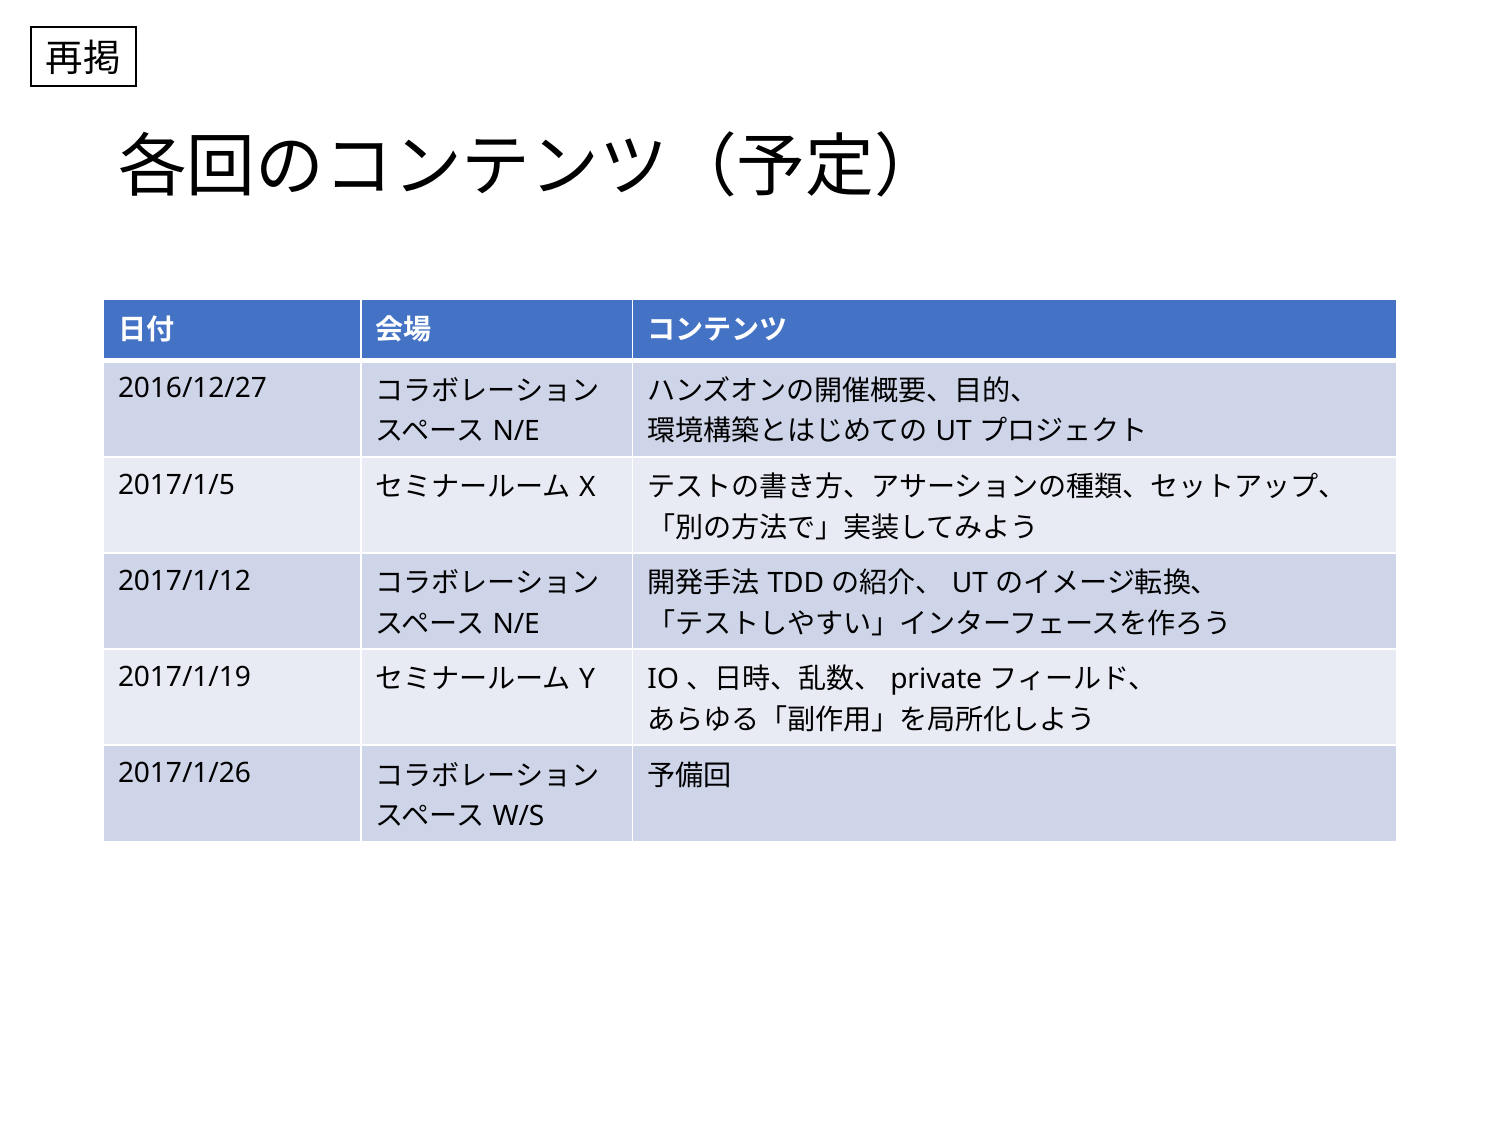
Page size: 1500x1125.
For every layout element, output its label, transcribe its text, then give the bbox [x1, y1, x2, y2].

table_cell テストの書き方、アサーションの種類、セットアップ、 「別の方法で」実装してみよう [633, 458, 1396, 552]
table_cell 2017/1/5 [104, 458, 360, 552]
table_cell コラボレーションスペースN/E [362, 363, 632, 456]
table_header コンテンツ [633, 300, 1396, 358]
table_cell 2017/1/19 [104, 650, 360, 744]
table_cell ハンズオンの開催概要、目的、 環境構築とはじめてのUTプロジェクト [633, 363, 1396, 456]
table_cell 2016/12/27 [104, 363, 360, 456]
title 各回のコンテンツ（予定） [103, 59, 1397, 278]
table_header 日付 [104, 300, 360, 358]
text_box 再掲 [30, 26, 137, 87]
table_cell 予備回 [633, 746, 1396, 841]
table_cell コラボレーションスペースN/E [362, 554, 632, 648]
table_cell 2017/1/26 [104, 746, 360, 841]
table_cell コラボレーションスペースW/S [362, 746, 632, 841]
table_cell 開発手法TDDの紹介、UTのイメージ転換、 「テストしやすい」インターフェースを作ろう [633, 554, 1396, 648]
table_cell IO、日時、乱数、privateフィールド、 あらゆる「副作用」を局所化しよう [633, 650, 1396, 744]
table_cell 2017/1/12 [104, 554, 360, 648]
table_cell セミナールームY [362, 650, 632, 744]
table_header 会場 [362, 300, 632, 358]
table_cell セミナールームX [362, 458, 632, 552]
